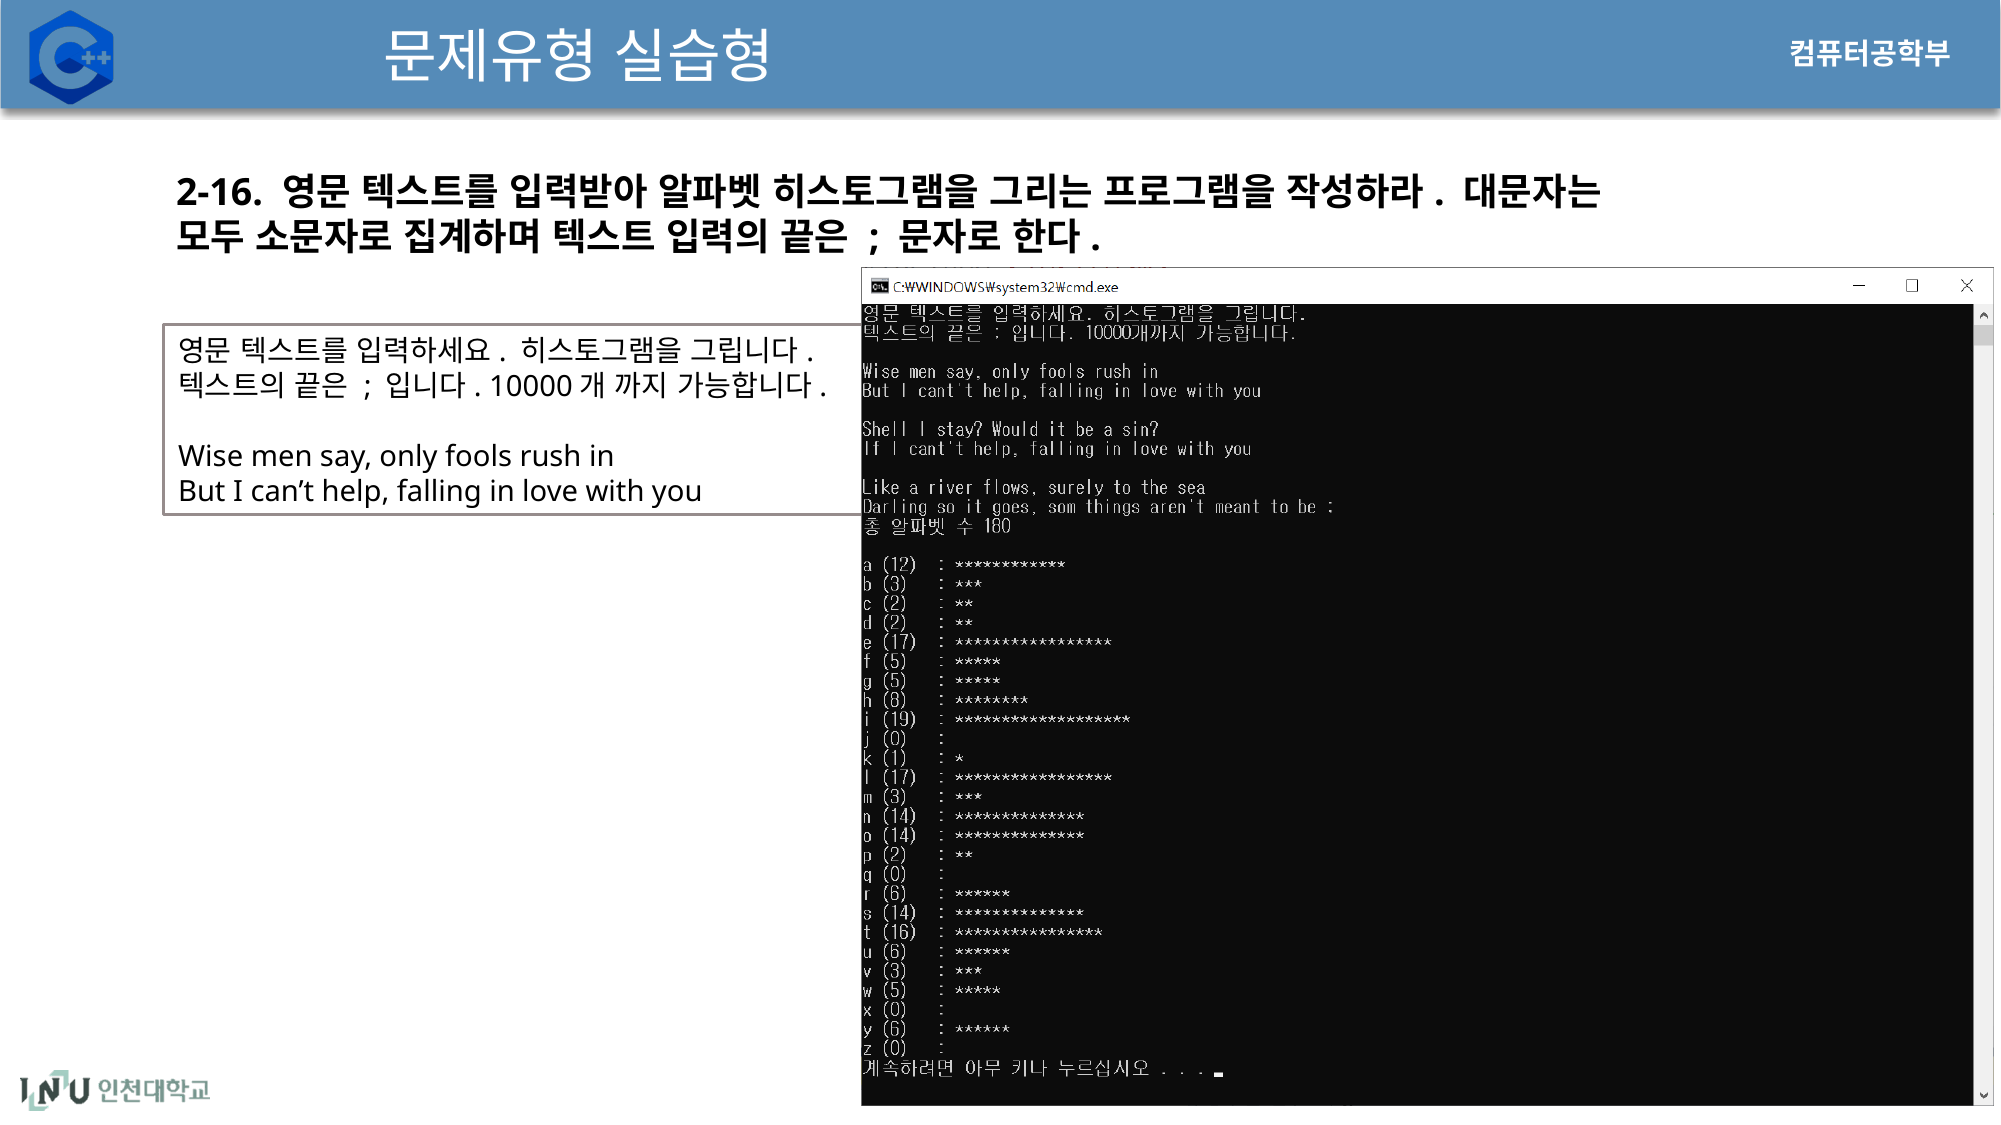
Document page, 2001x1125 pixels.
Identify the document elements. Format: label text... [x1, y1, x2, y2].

text_box 영문 텍스트를 입력하세요. 히스토그램을 그립니다. 텍스트의 끝은 ; 입니다. 10000개 까지 가능합니다. Wise men say, only fools rush in But I can’t help, falling in love with you [162, 323, 855, 516]
list 2-16. 영문 텍스트를 입력받아 알파벳 히스토그램을 그리는 프로그램을 작성하라. 대문자는 모두 소문자로 집계하며 텍스트 입력의 끝은 ; 문자로 한다. [161, 160, 1674, 814]
picture [19, 0, 125, 116]
picture [861, 266, 1994, 1107]
title 문제유형 실습형 [338, 7, 1390, 102]
